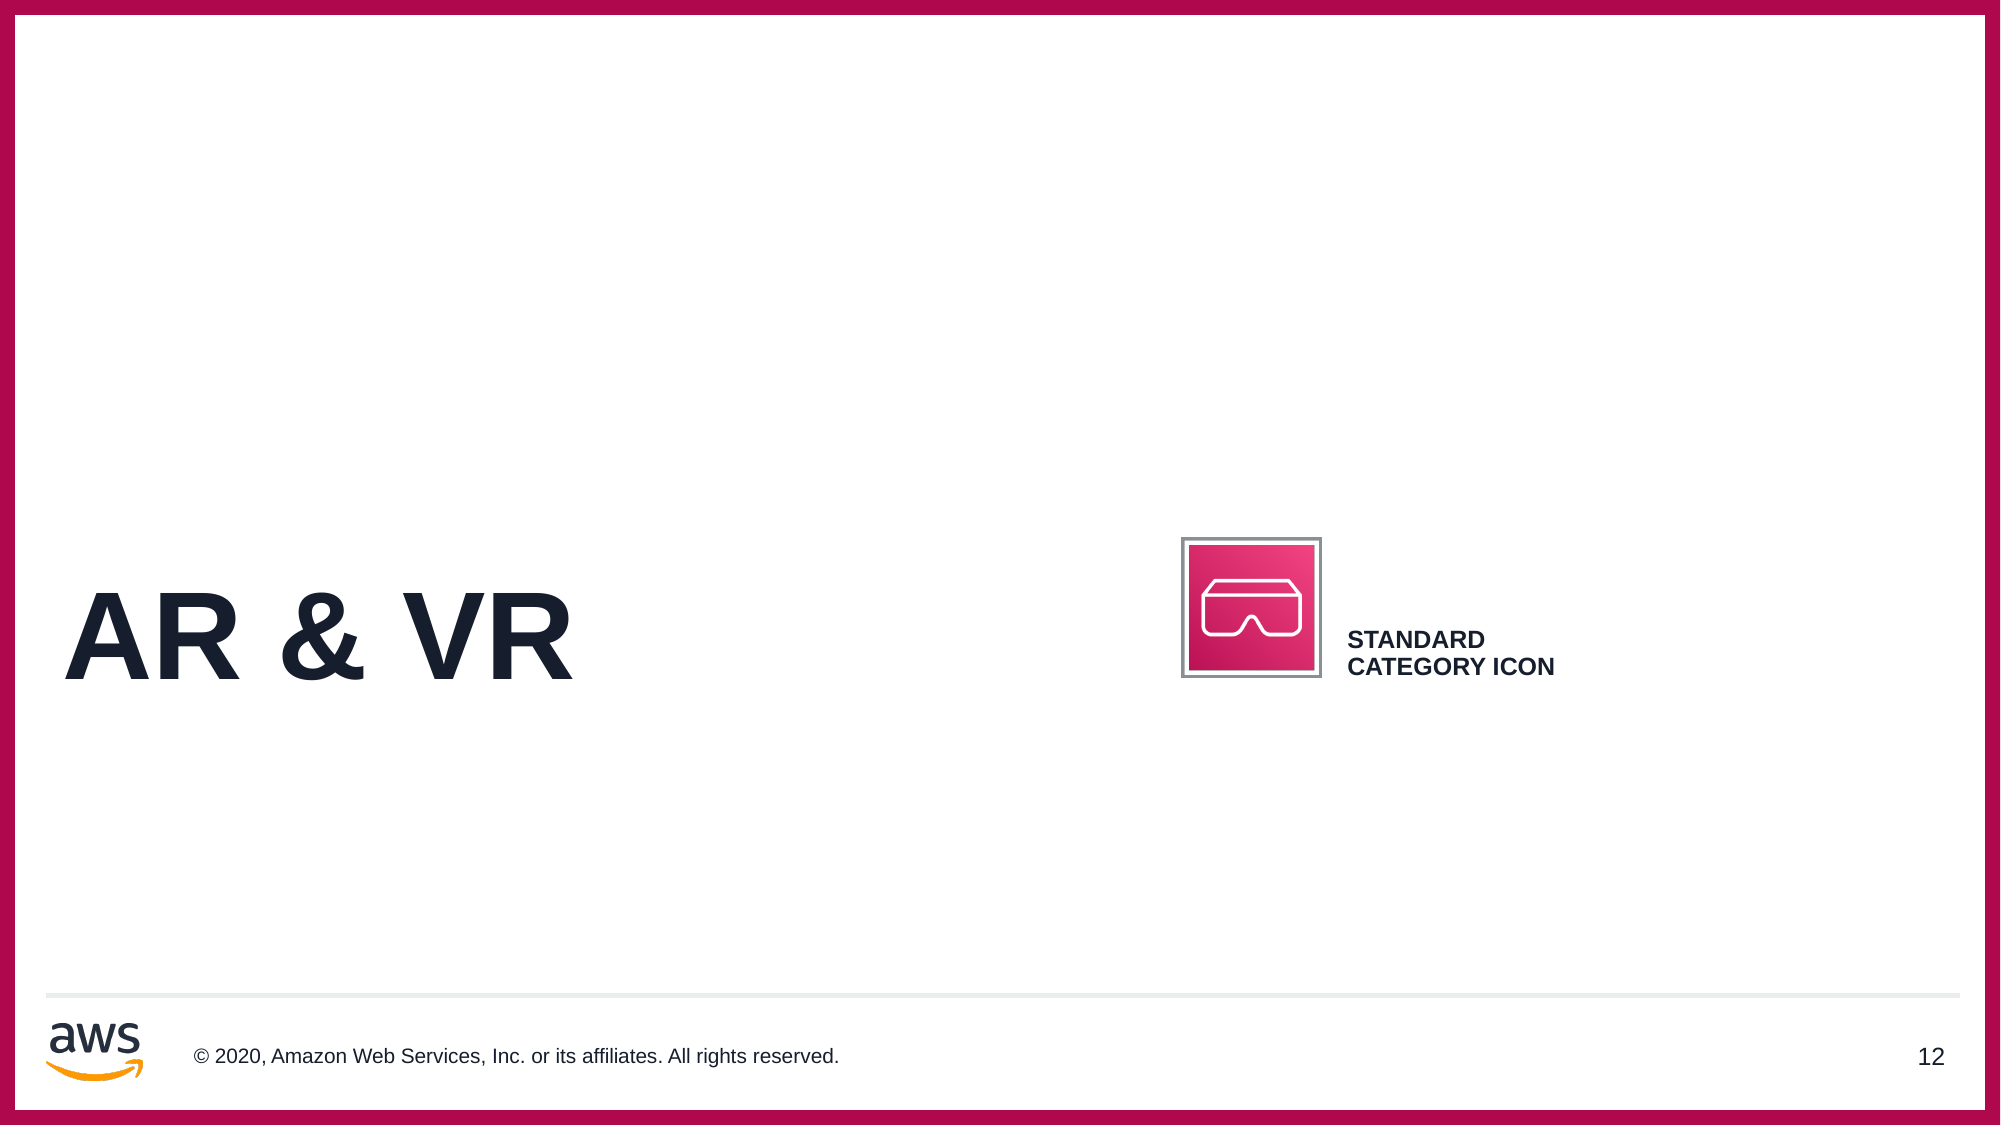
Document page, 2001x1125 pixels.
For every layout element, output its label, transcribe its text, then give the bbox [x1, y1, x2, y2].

title AR & VR [47, 344, 1393, 714]
footer © 2020, Amazon Web Services, Inc. or its affiliates. All rights reserved. [178, 1025, 911, 1086]
picture [46, 1023, 143, 1081]
slide_number 12 [1493, 1025, 1961, 1086]
text_box STANDARD CATEGORY ICON [1332, 541, 1780, 689]
picture [1181, 537, 1322, 678]
